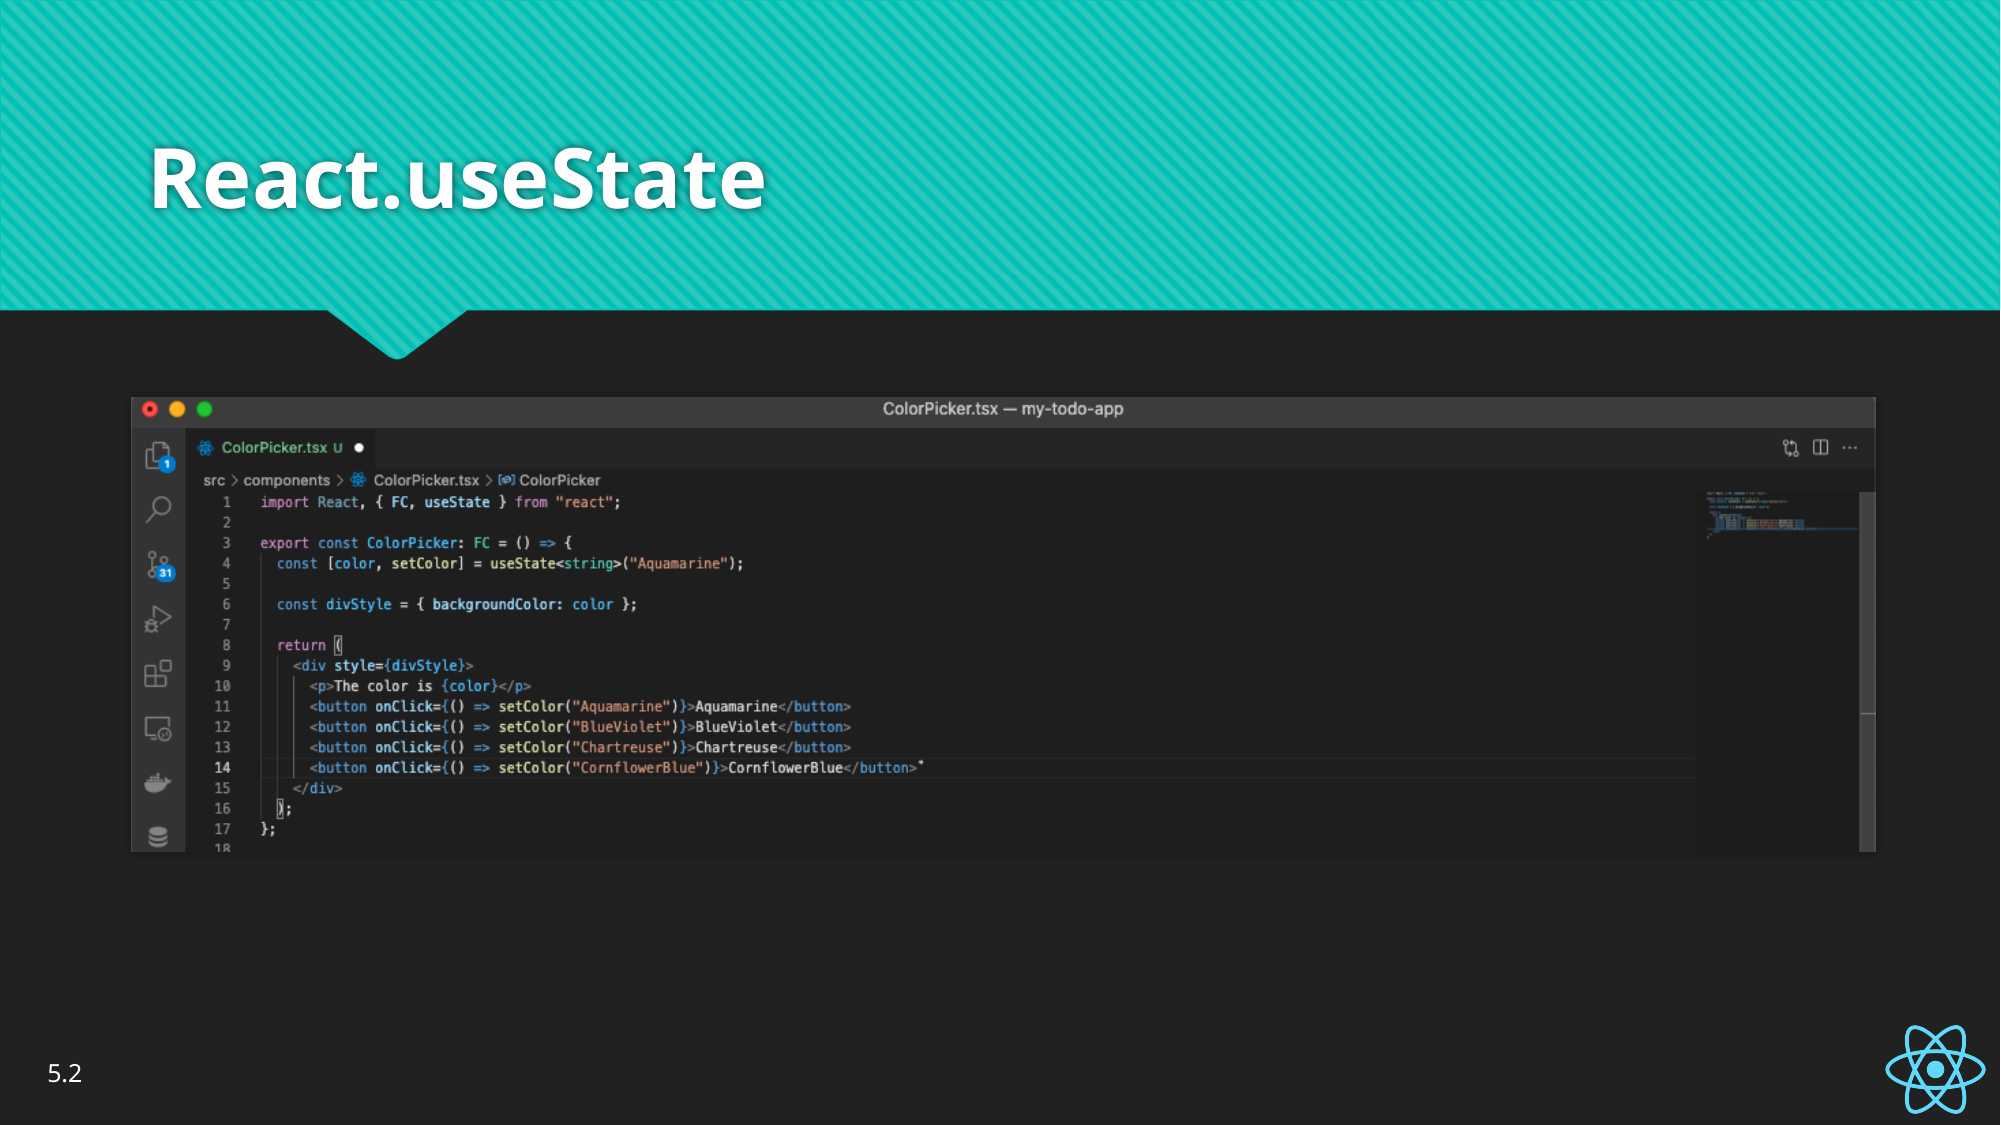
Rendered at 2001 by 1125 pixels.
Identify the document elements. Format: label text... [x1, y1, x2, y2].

picture [1883, 1024, 1987, 1114]
title React.useState [132, 73, 1868, 233]
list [131, 396, 1876, 853]
text_box 5.2 [13, 1050, 116, 1095]
